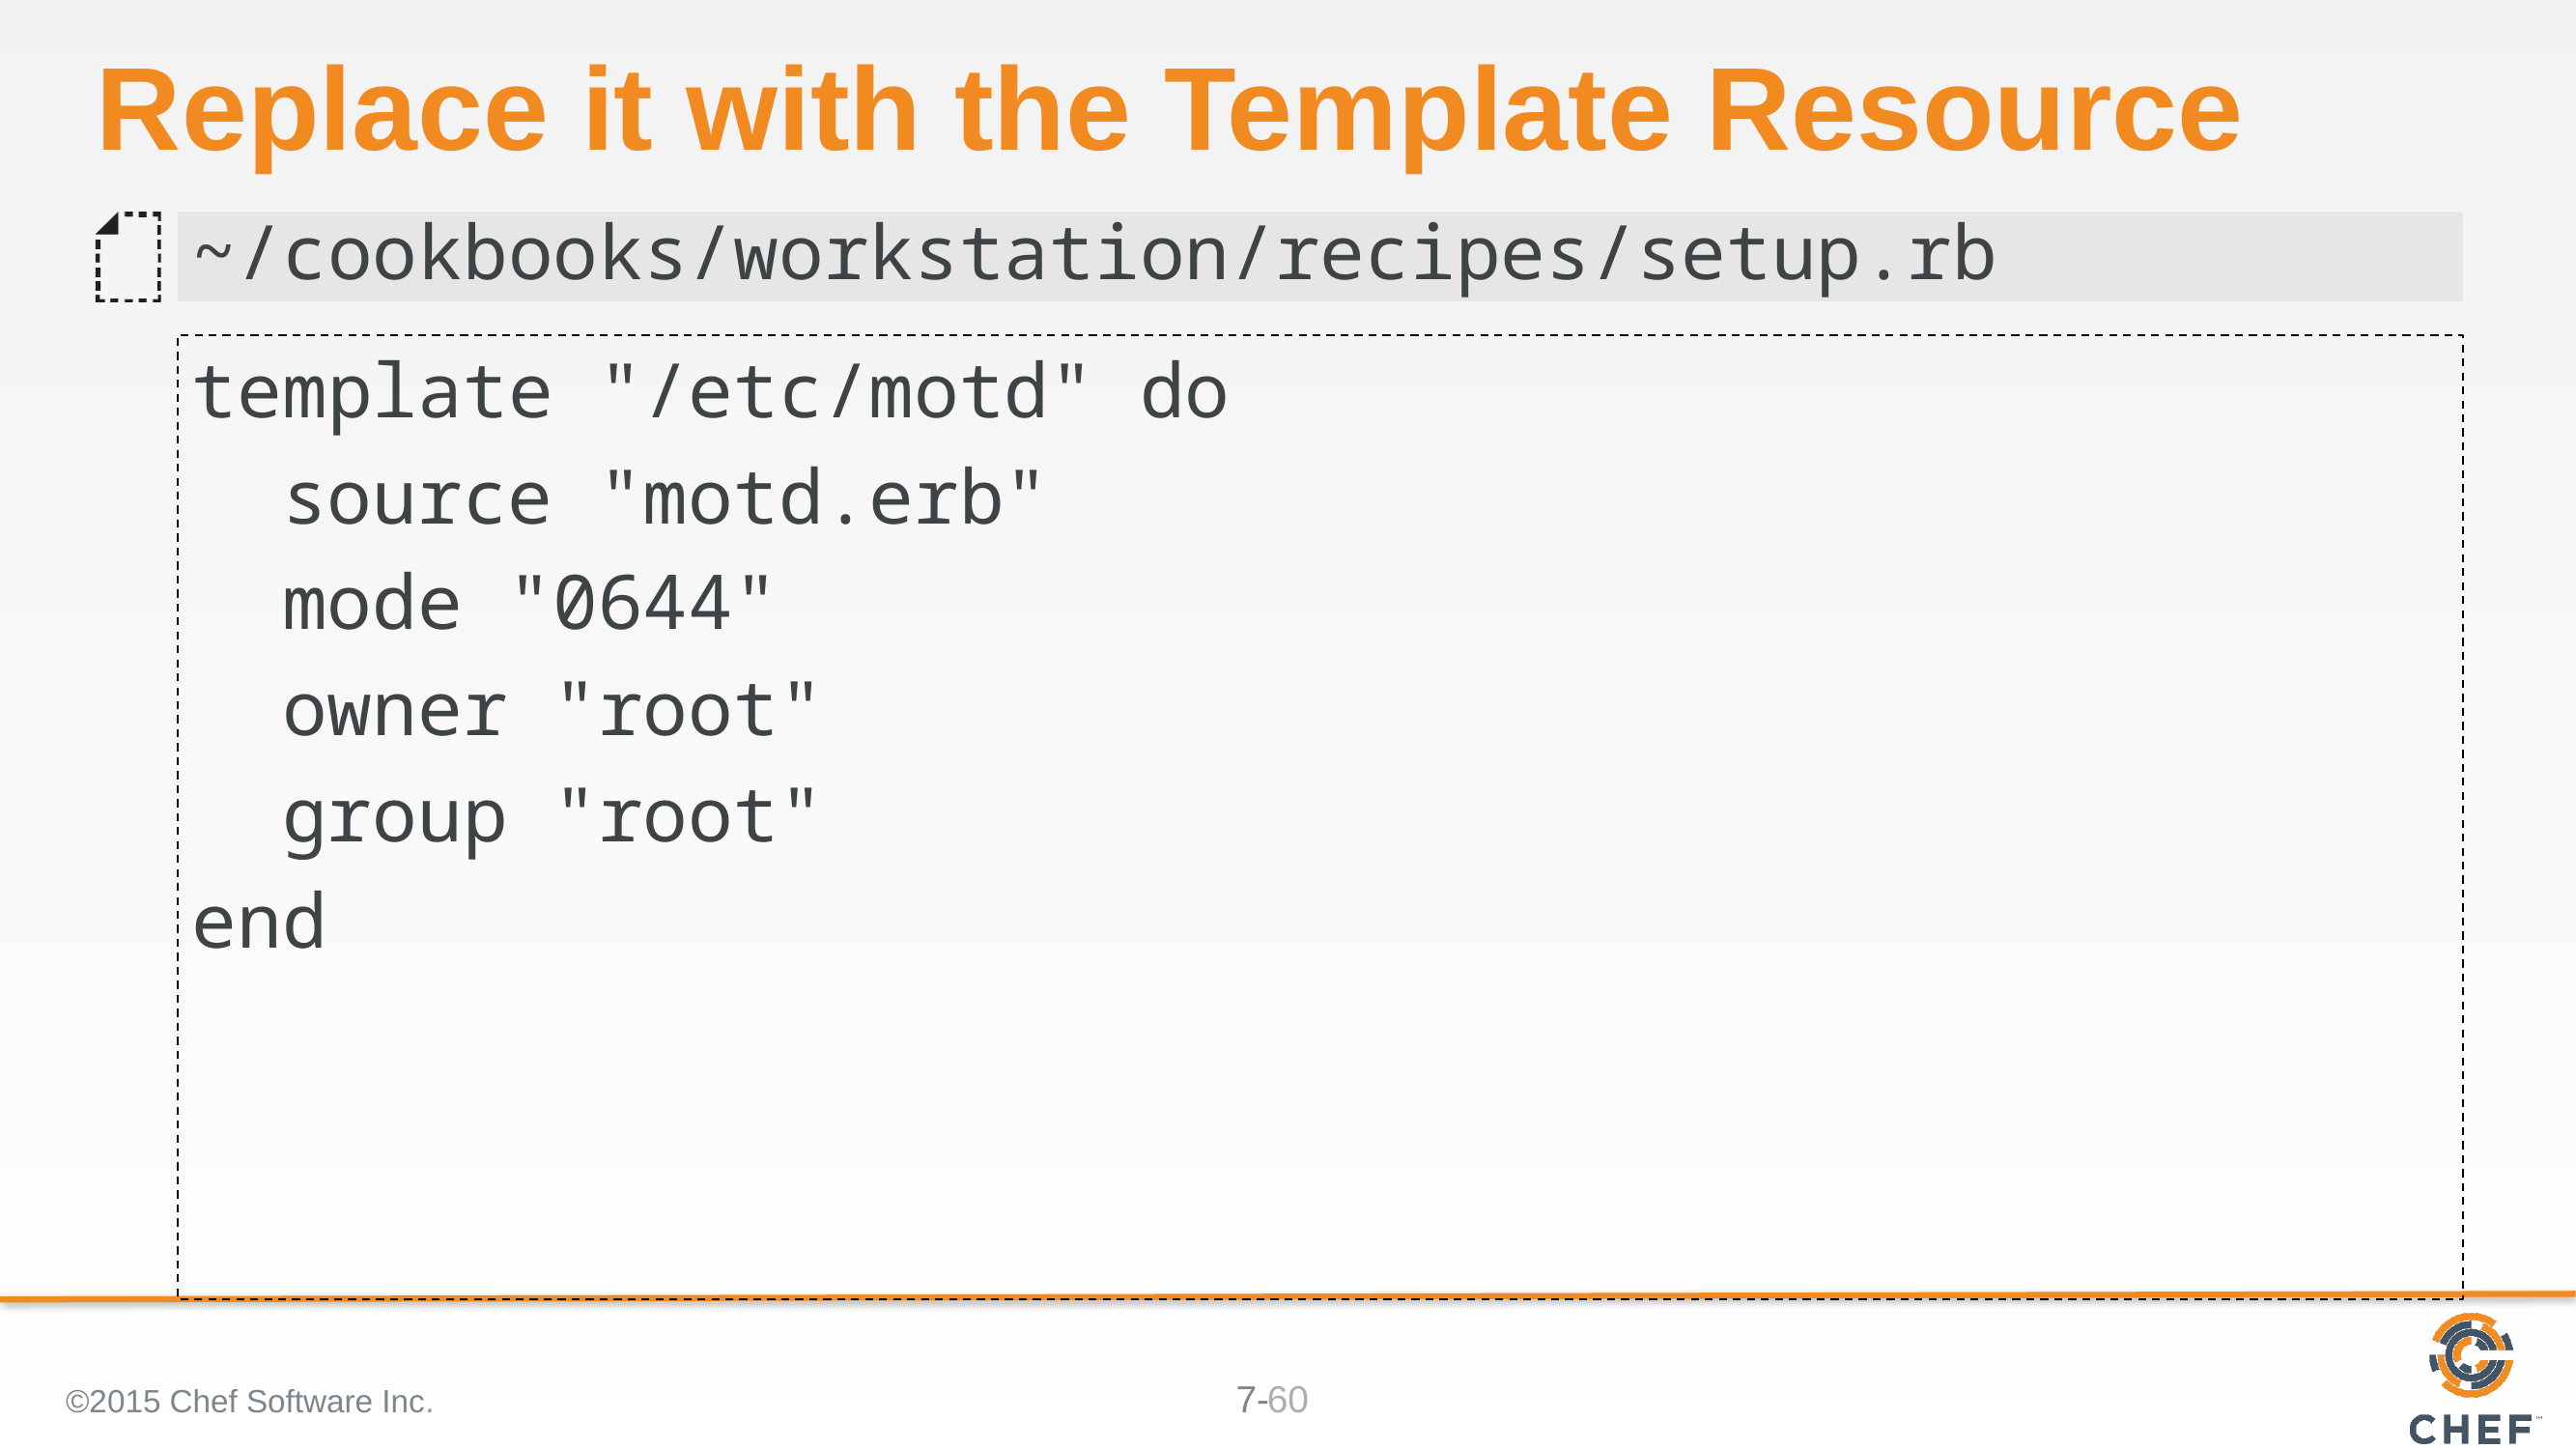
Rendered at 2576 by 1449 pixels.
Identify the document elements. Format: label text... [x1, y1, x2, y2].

slide_number 60 [998, 1359, 1578, 1437]
picture [2399, 1297, 2550, 1449]
footer ©2015 Chef Software Inc. [51, 1359, 952, 1440]
title Replace it with the Template Resource [96, 48, 2463, 180]
list template "/etc/motd" do source "motd.erb" mode "0644" owner "root" group "root" end [177, 334, 2464, 1300]
list ~/cookbooks/workstation/recipes/setup.rb [177, 212, 2463, 302]
